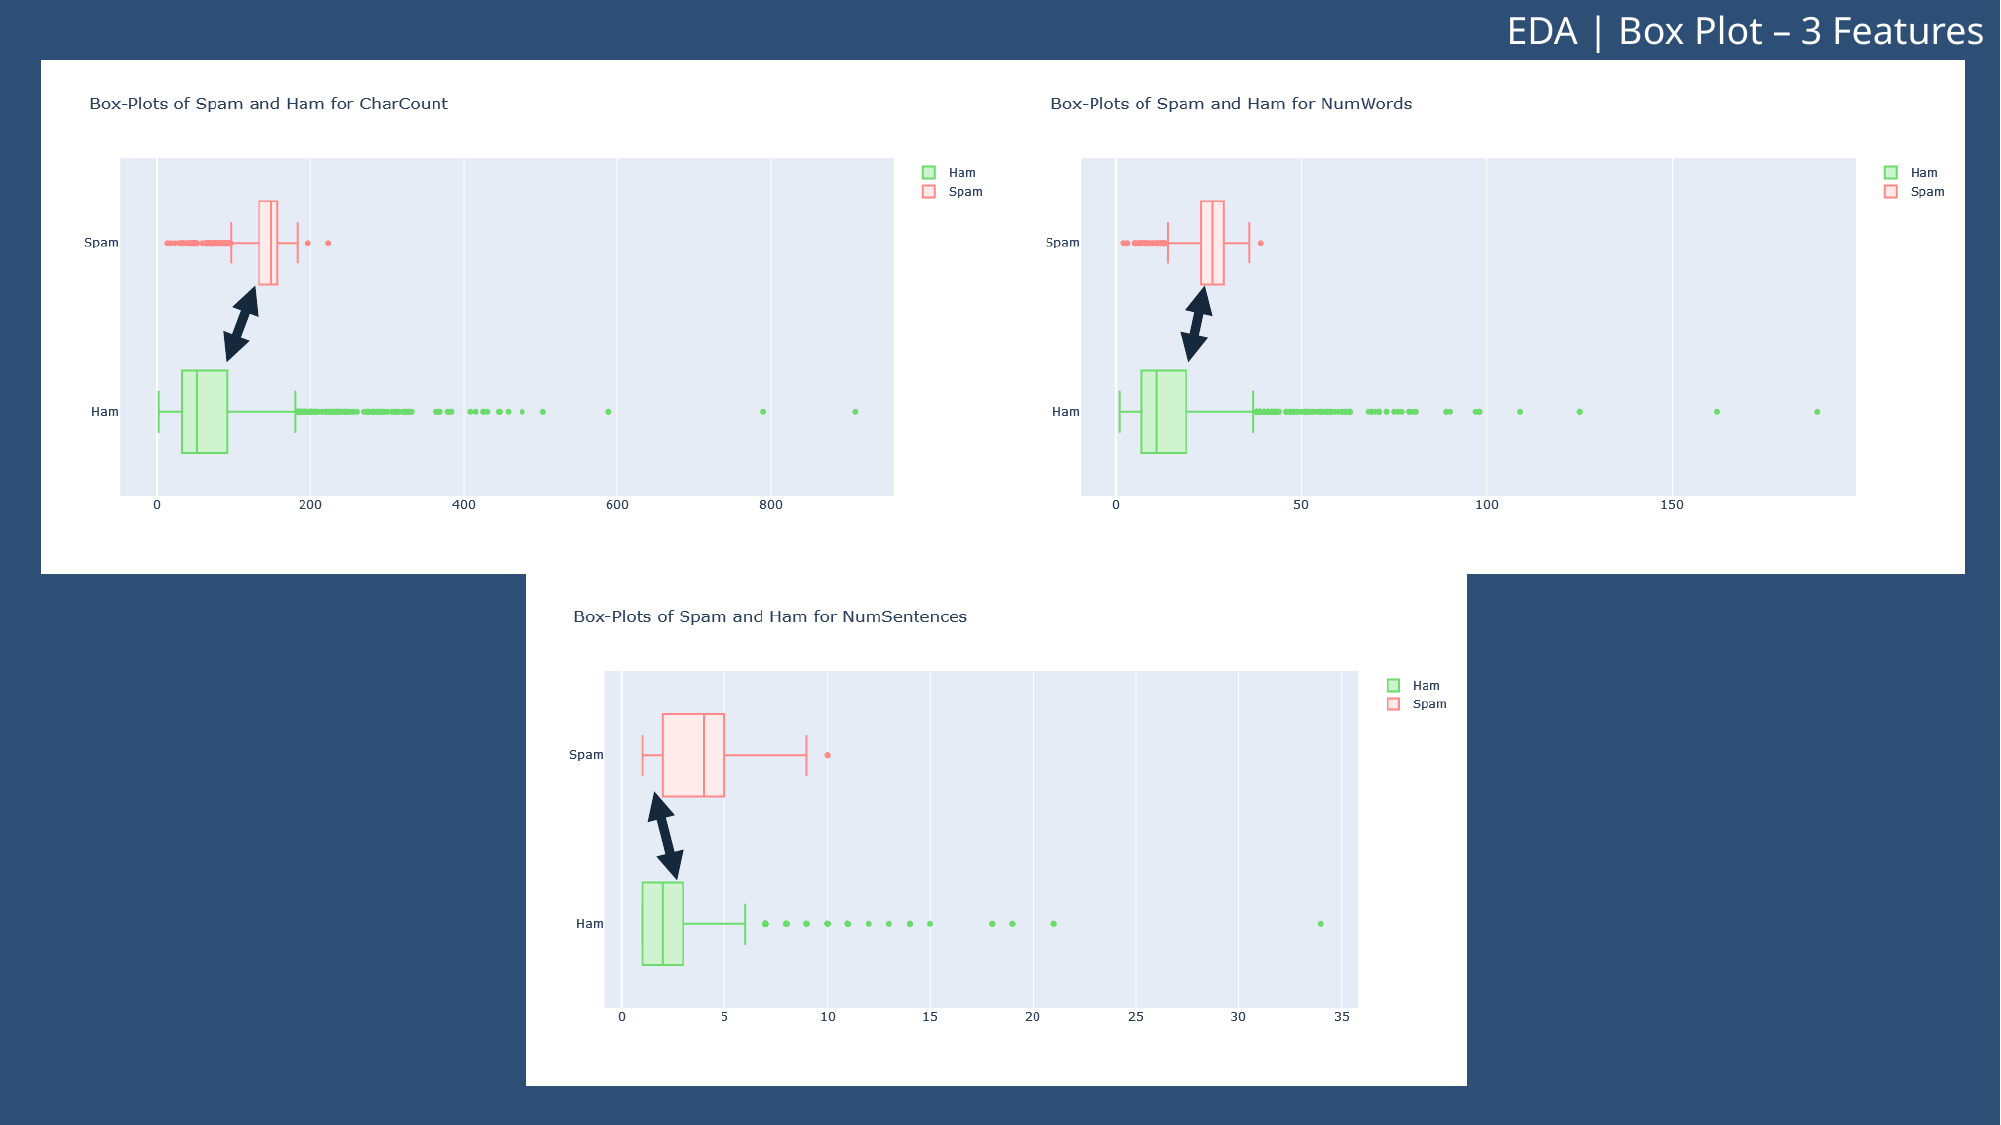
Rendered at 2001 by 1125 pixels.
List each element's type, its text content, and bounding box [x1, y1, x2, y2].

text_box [1188, 285, 1205, 363]
text_box EDA | Box Plot – 3 Features [1143, 0, 2000, 60]
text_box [654, 791, 678, 881]
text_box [226, 285, 256, 363]
picture [41, 60, 1965, 1086]
